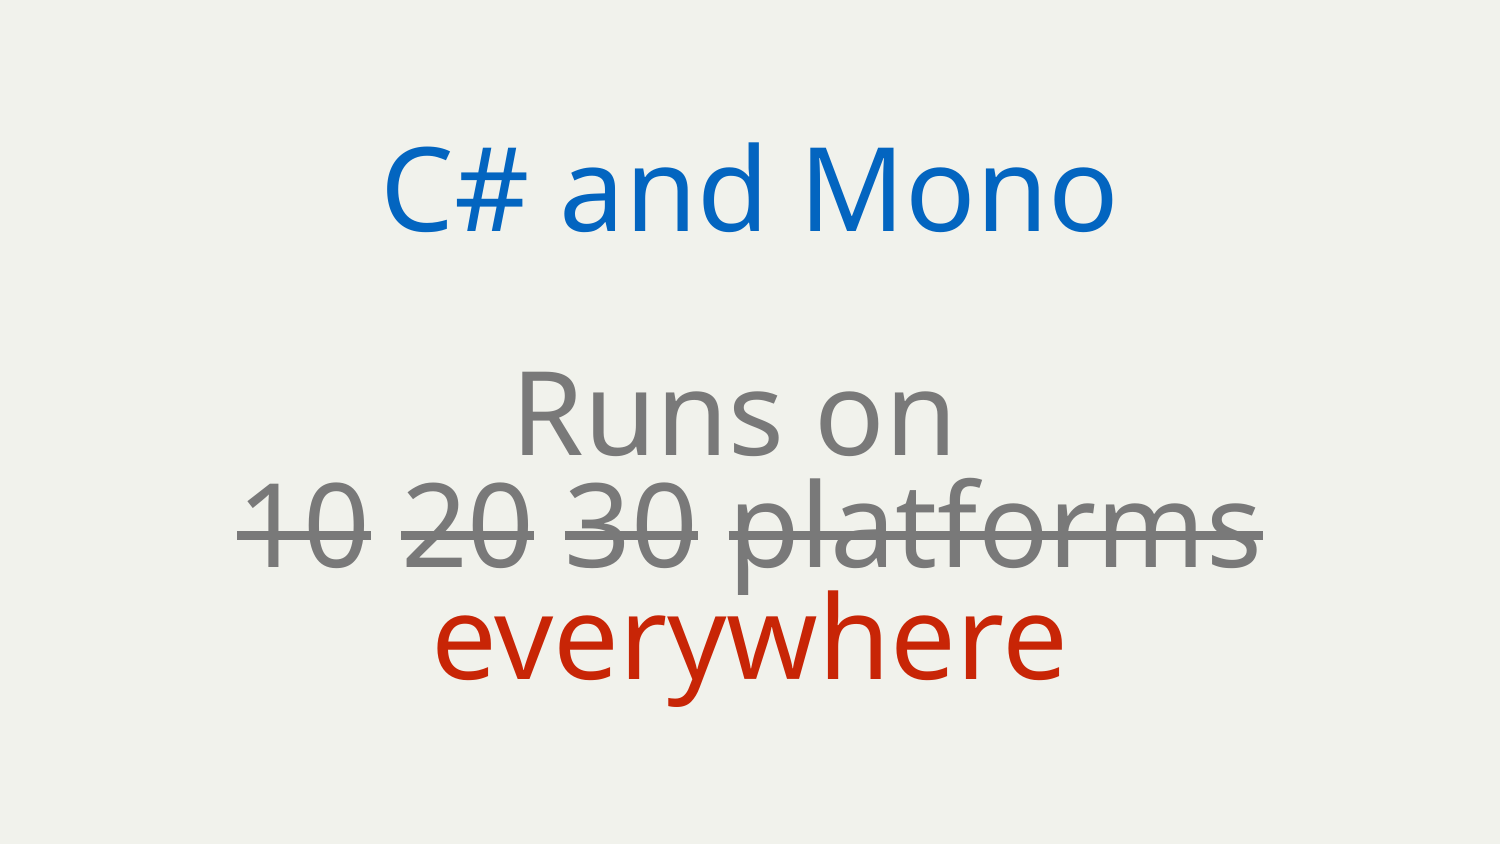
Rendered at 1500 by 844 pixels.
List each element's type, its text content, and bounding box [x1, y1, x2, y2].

list C# and Mono Runs on 10 20 30 platforms everywhere [171, 187, 1328, 657]
